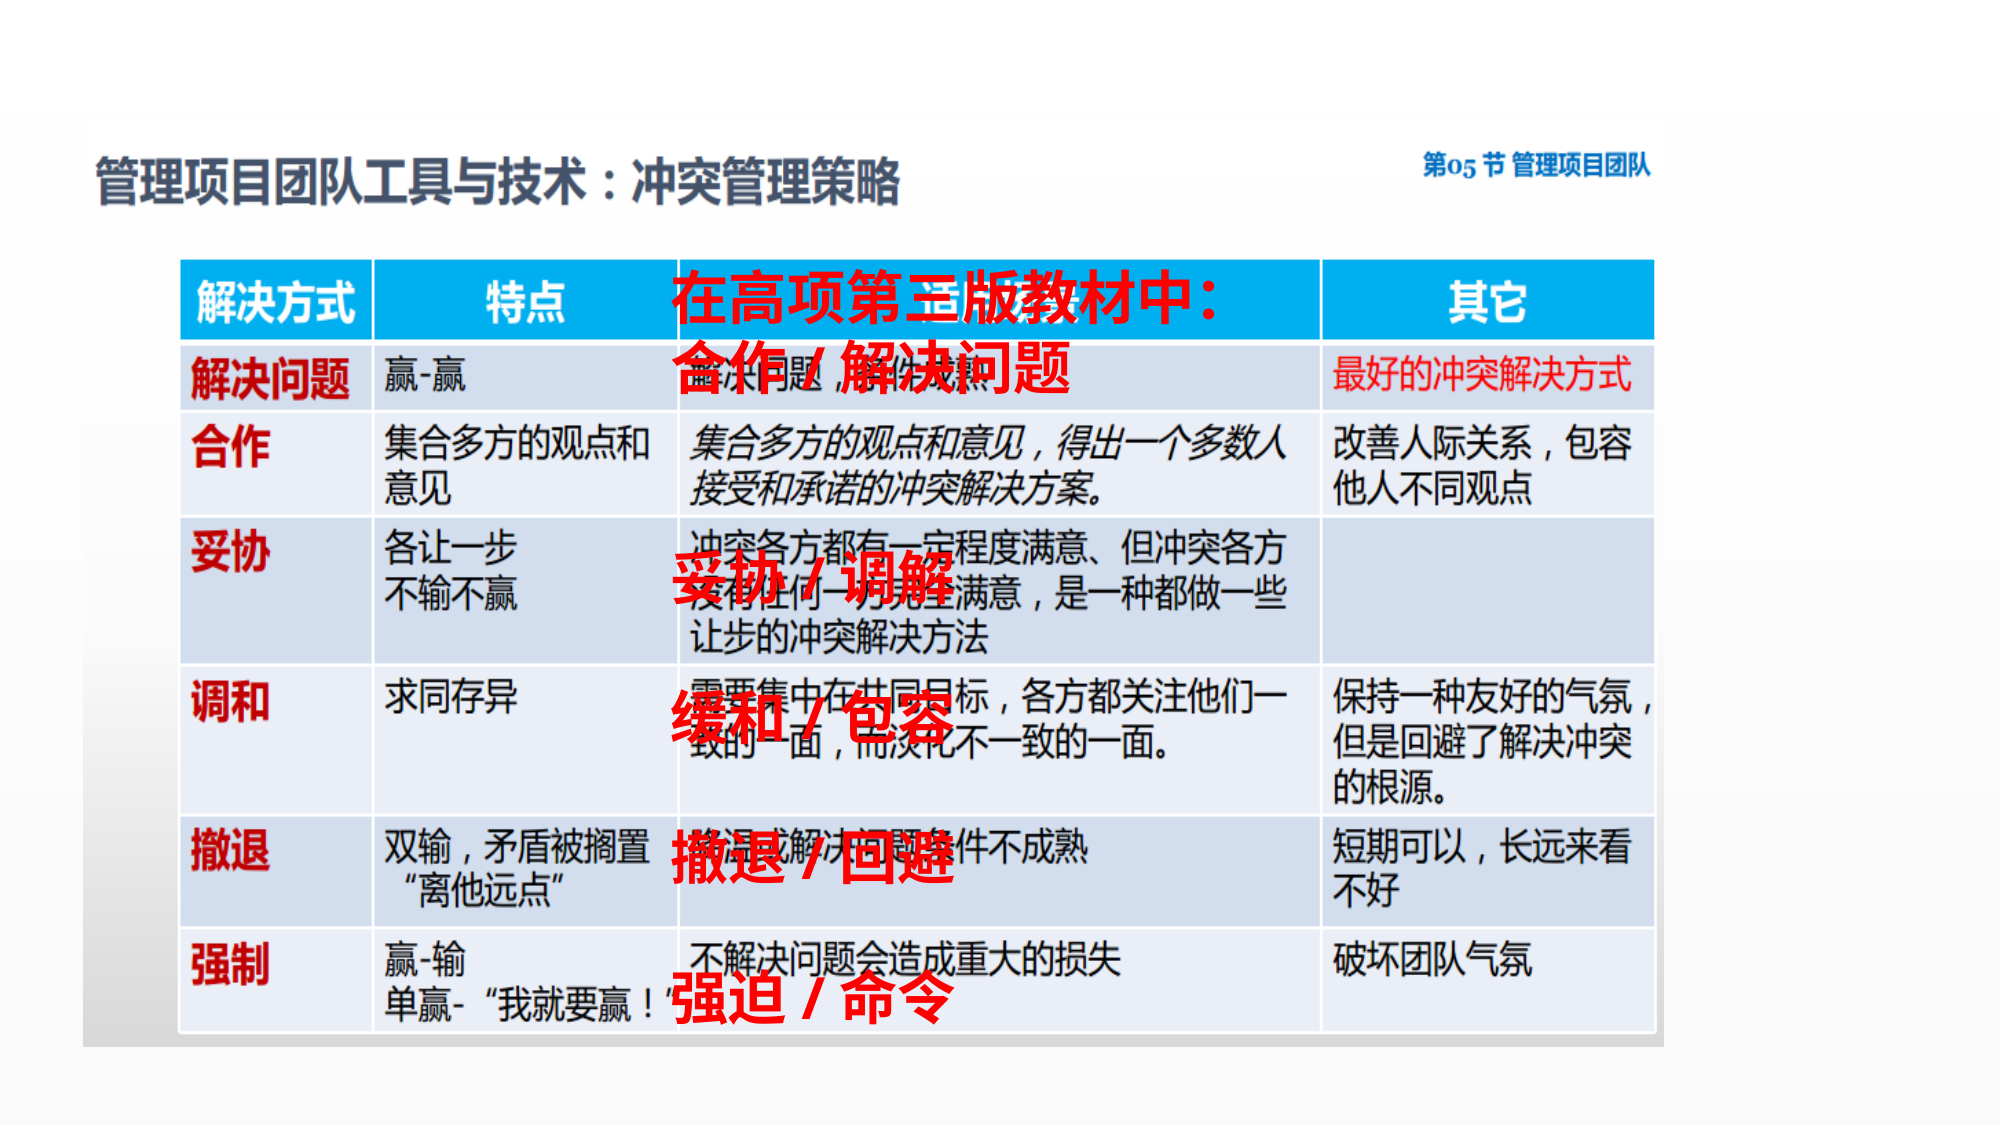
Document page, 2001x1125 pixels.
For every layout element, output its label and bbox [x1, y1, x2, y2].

picture [59, 116, 1664, 1070]
